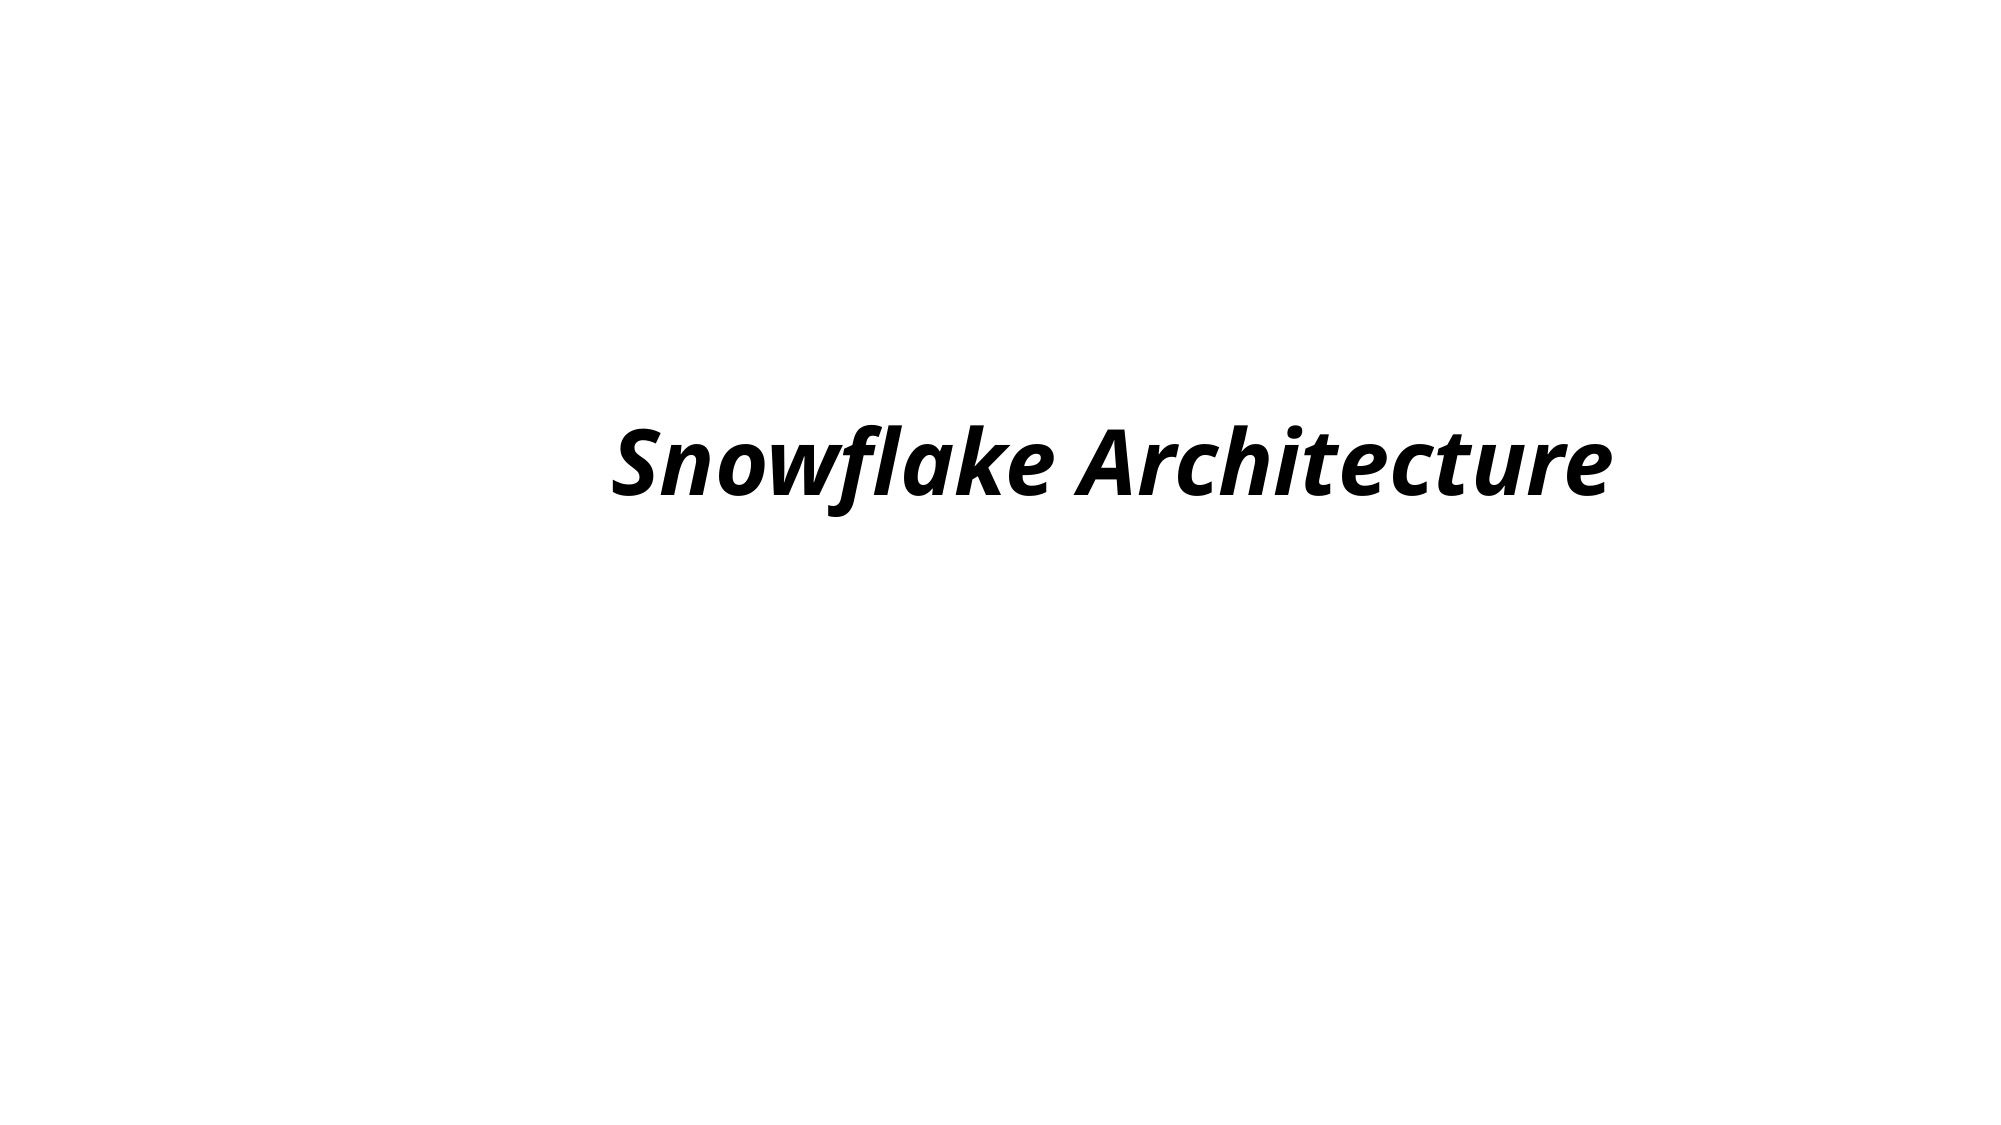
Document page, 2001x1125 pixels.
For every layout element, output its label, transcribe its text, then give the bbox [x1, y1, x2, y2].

title Snowflake Architecture [596, 397, 2000, 536]
